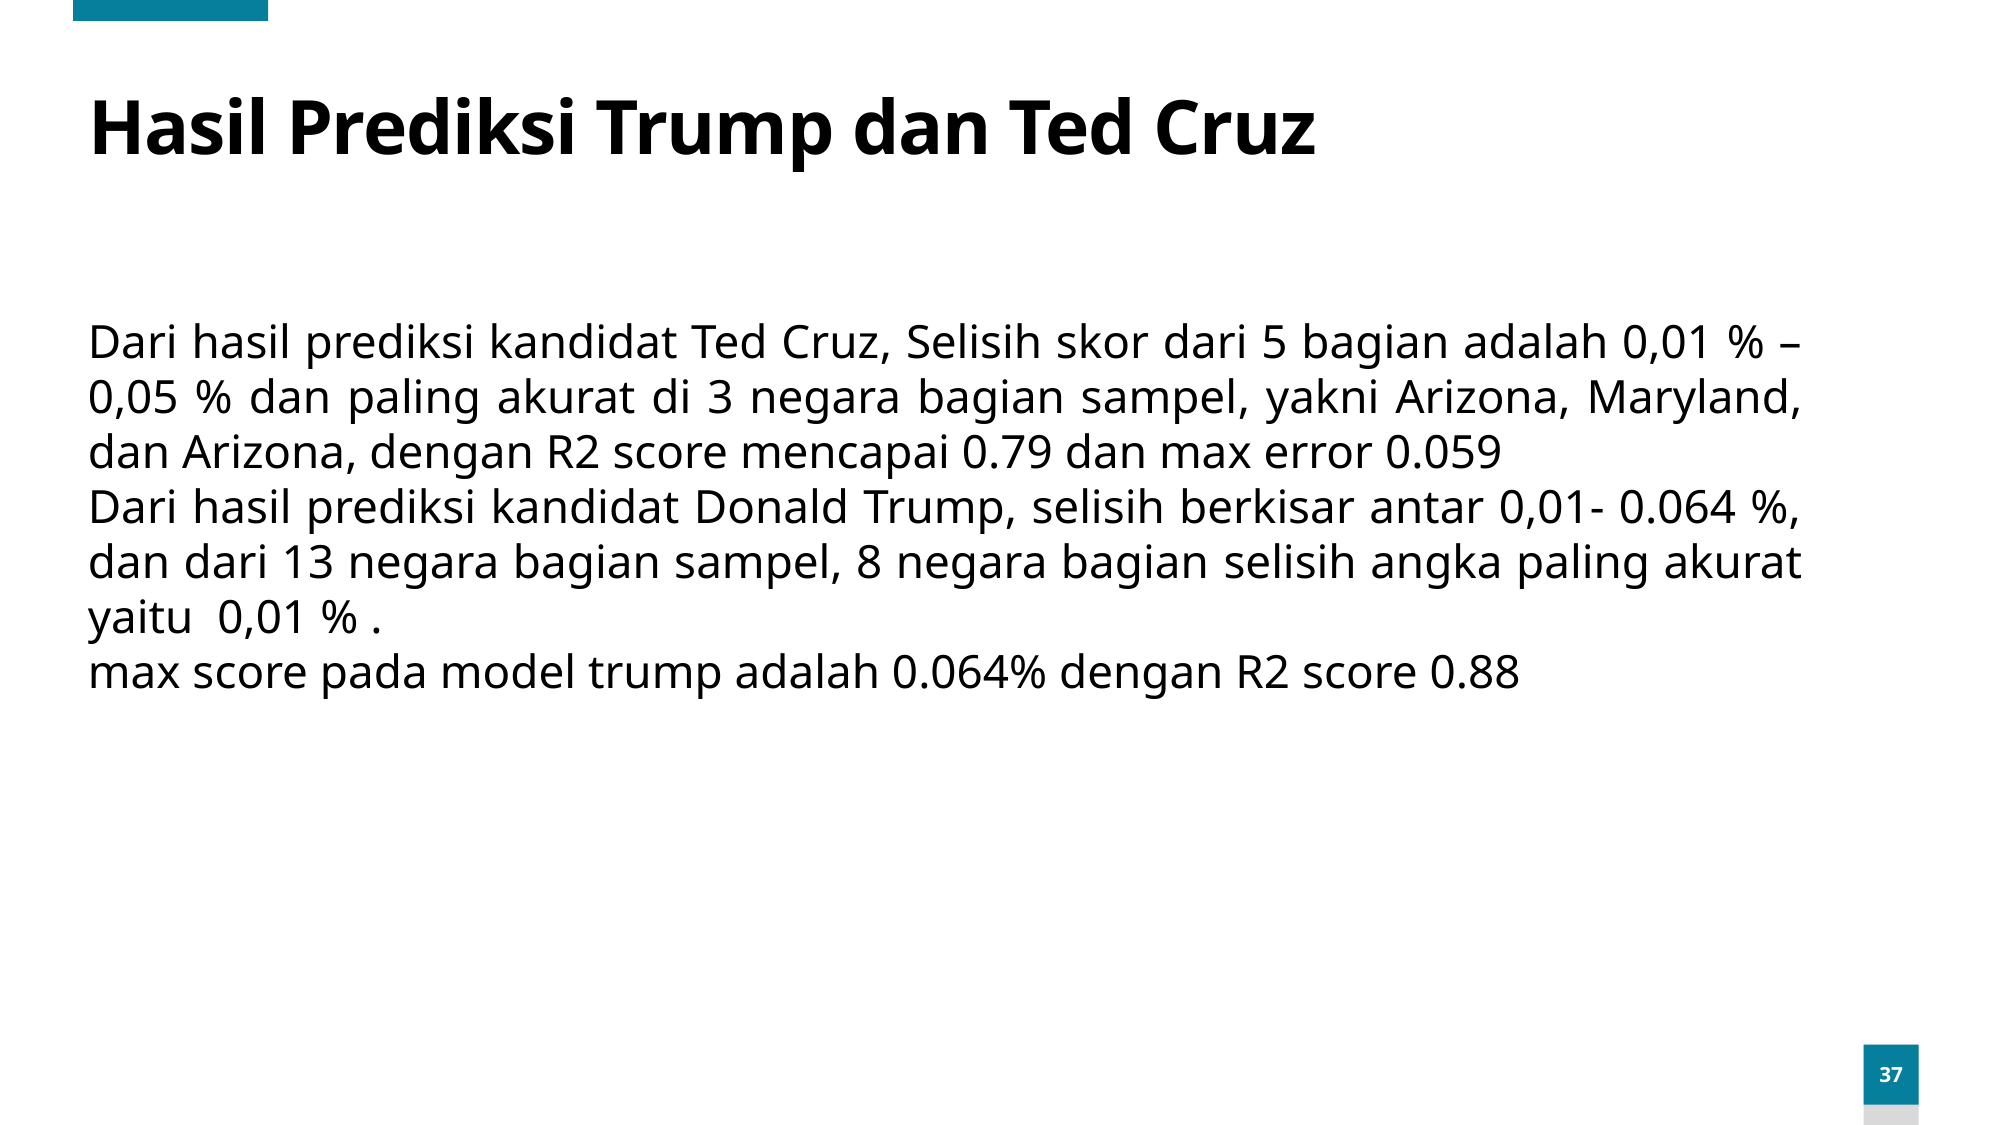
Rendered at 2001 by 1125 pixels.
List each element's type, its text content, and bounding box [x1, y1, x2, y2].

title Hasil Prediksi Trump dan Ted Cruz [73, 82, 1907, 179]
